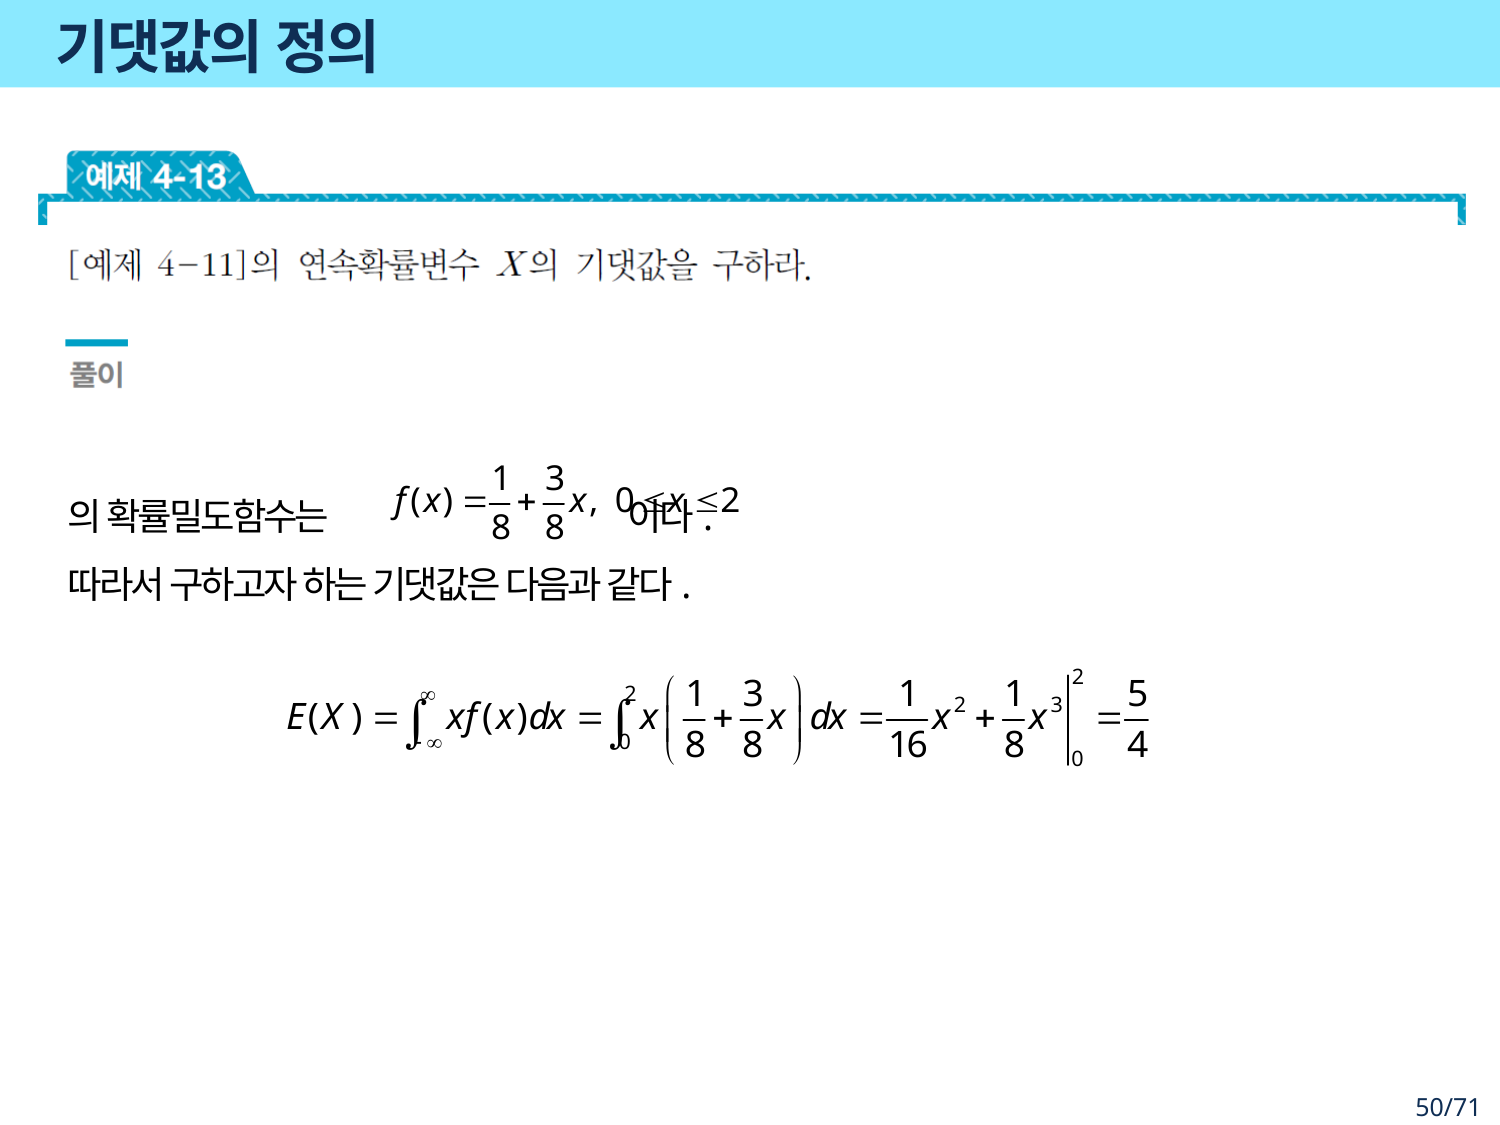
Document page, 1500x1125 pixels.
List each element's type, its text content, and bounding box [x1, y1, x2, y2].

title 기댓값의 정의 [40, 5, 1288, 84]
picture [21, 132, 1485, 402]
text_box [281, 658, 1157, 776]
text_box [383, 457, 747, 548]
